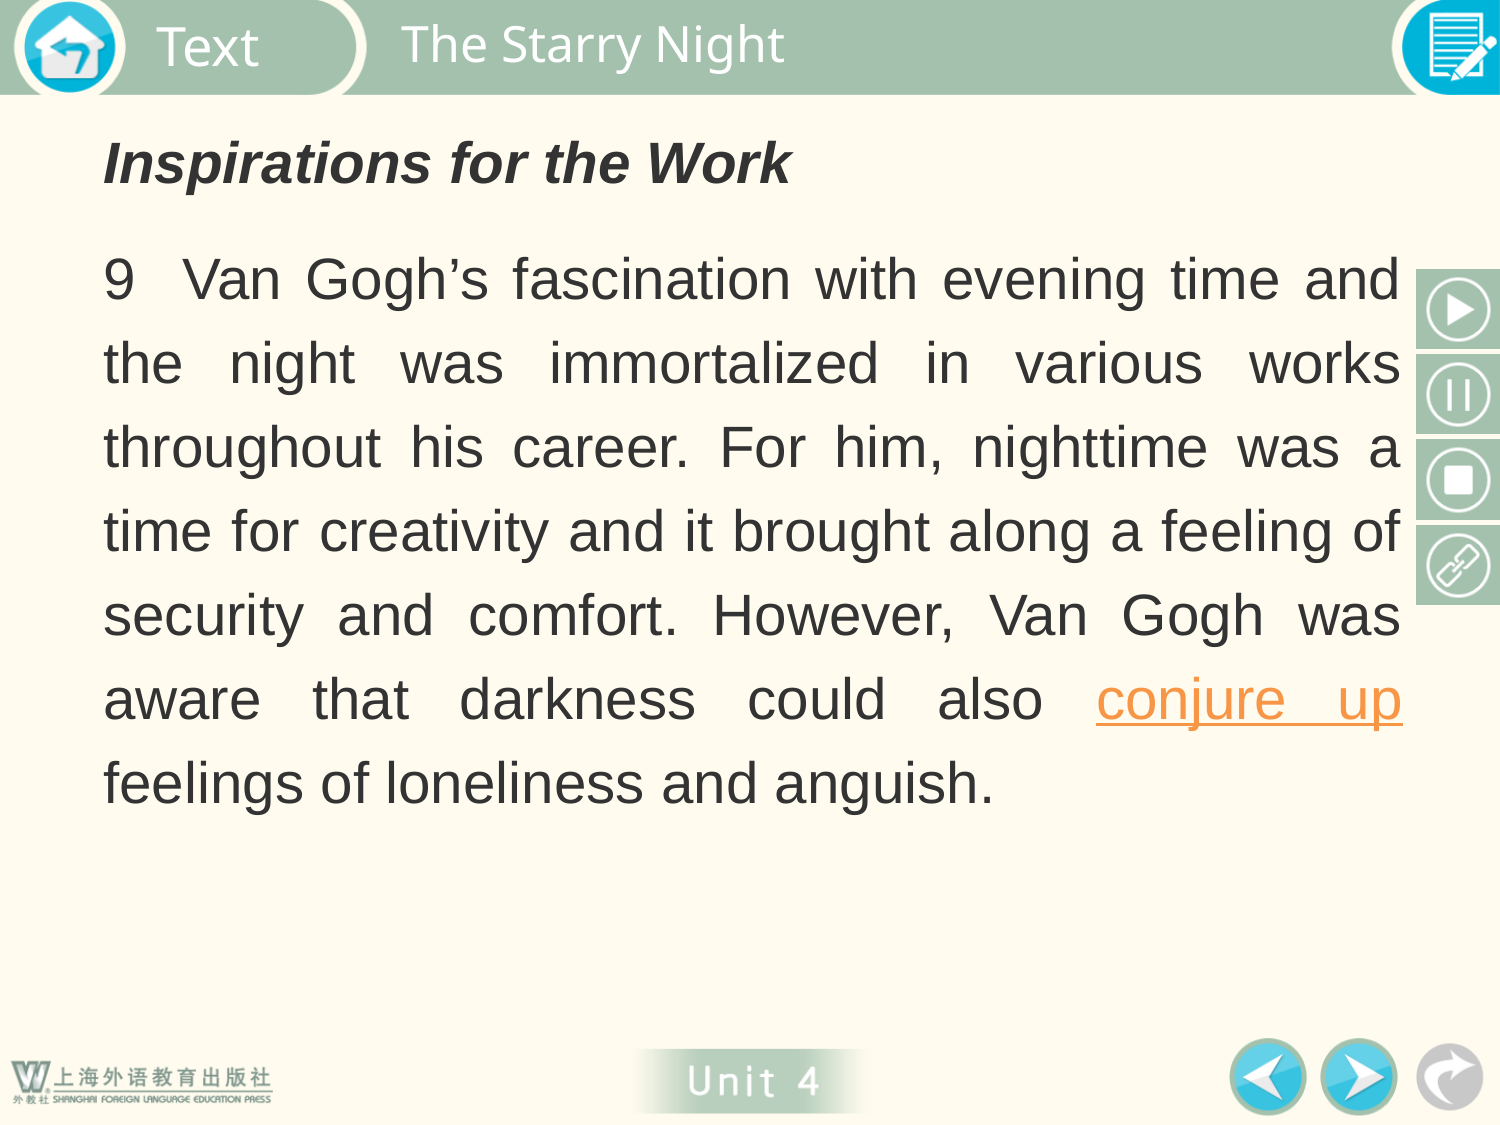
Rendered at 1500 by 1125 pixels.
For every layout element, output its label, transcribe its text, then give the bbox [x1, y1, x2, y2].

text_box 9 Van Gogh’s fascination with evening time and the night was immortalized in various works throughout his career. For him, nighttime was a time for creativity and it brought along a feeling of security and comfort. However, Van Gogh was aware that darkness could also conjure up feelings of loneliness and anguish. [88, 219, 1418, 823]
picture [0, 0, 1500, 1125]
text_box The Starry Night [386, 4, 1289, 80]
text_box [1079, 655, 1414, 730]
text_box Inspirations for the Work [88, 118, 1418, 203]
